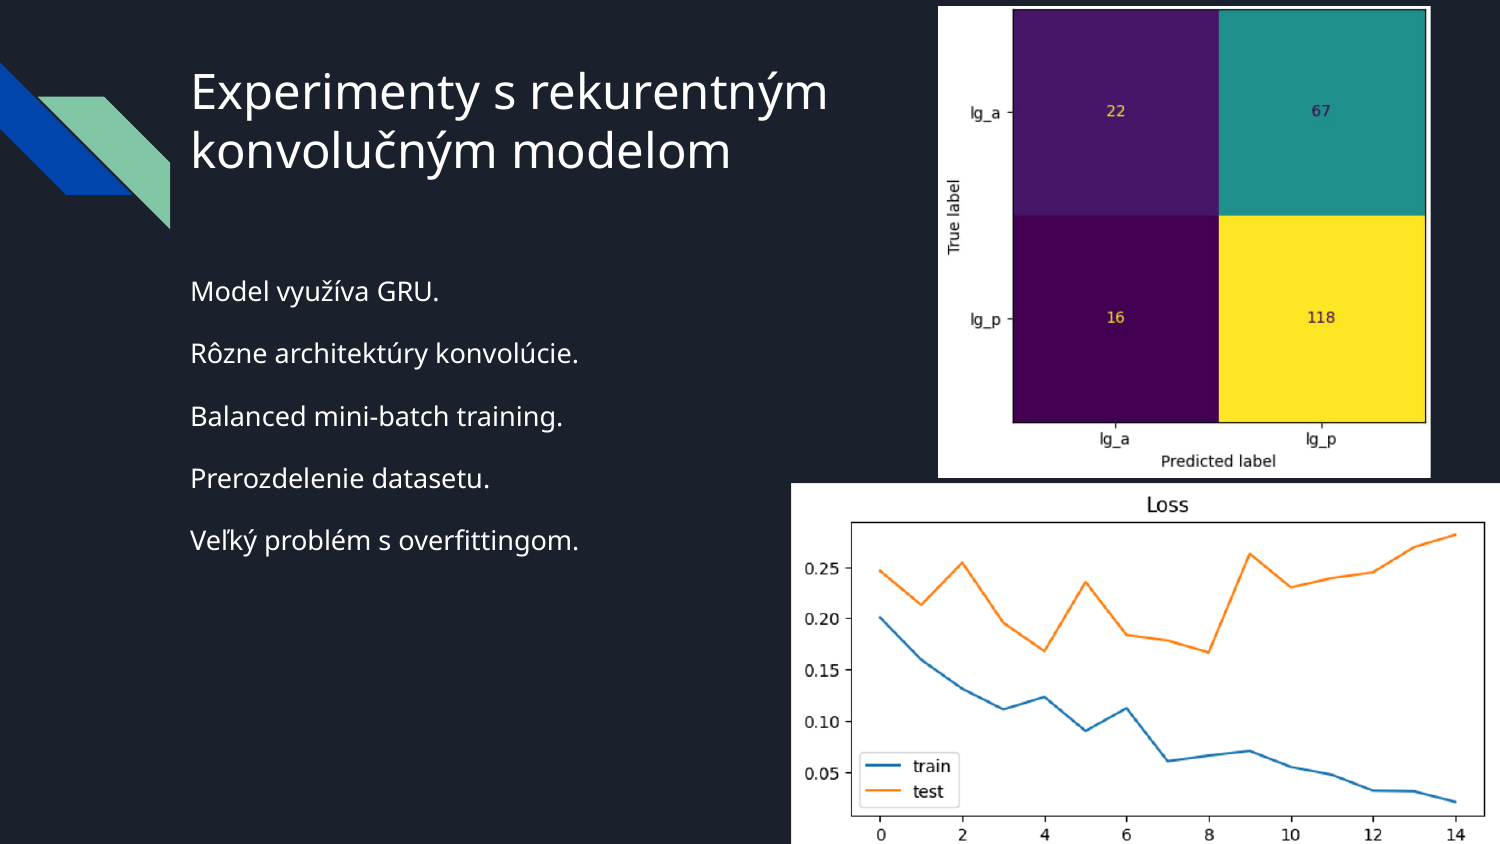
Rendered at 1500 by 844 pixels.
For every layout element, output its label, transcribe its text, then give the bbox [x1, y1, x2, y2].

list Model využíva GRU. Rôzne architektúry konvolúcie. Balanced mini-batch training. Prerozdelenie datasetu. Veľký problém s overfittingom. [175, 255, 657, 589]
title Experimenty s rekurentným konvolučným modelom [175, 45, 846, 196]
picture [789, 483, 1500, 844]
picture [937, 5, 1431, 478]
